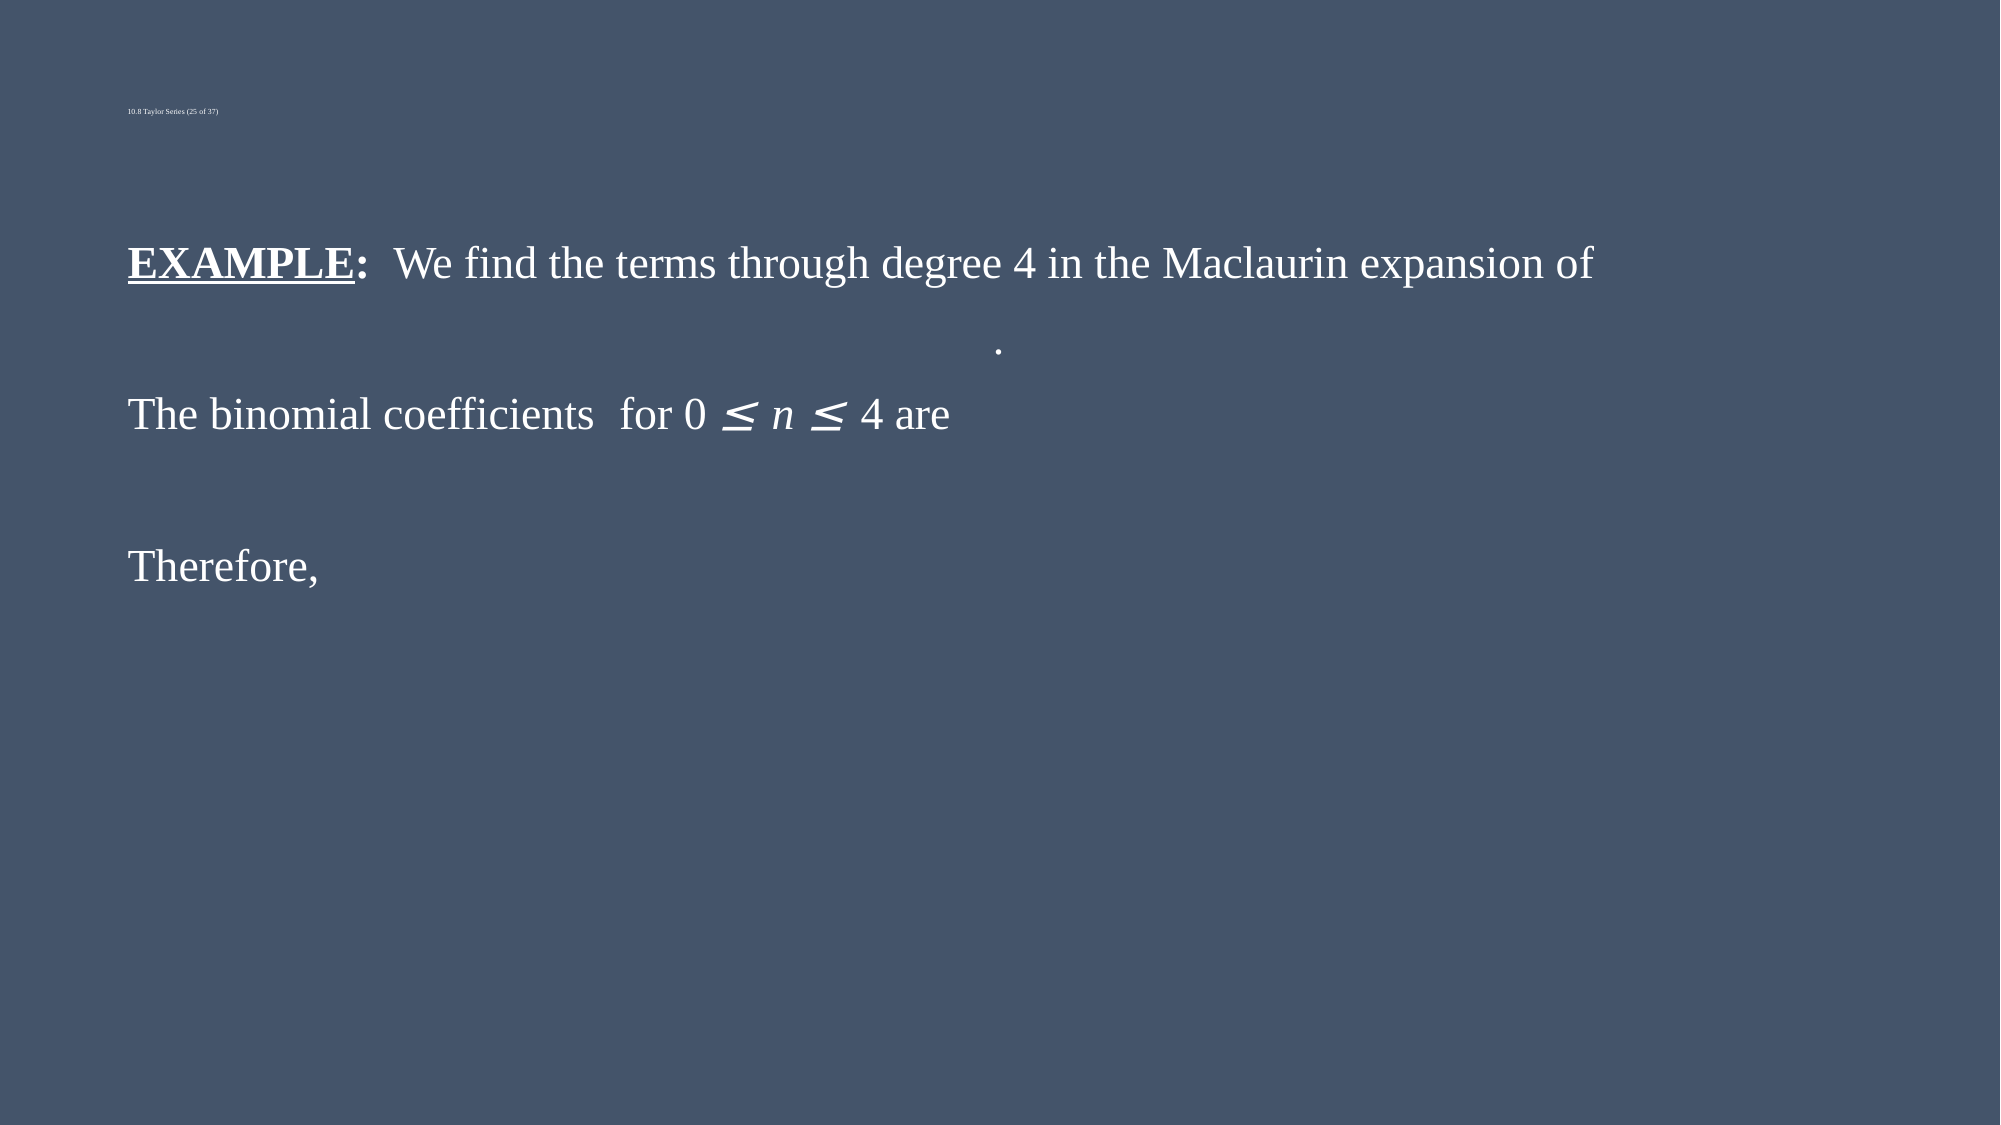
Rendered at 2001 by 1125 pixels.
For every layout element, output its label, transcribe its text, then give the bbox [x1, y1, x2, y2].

title 10.8 Taylor Series (25 of 37) [112, 99, 1775, 203]
